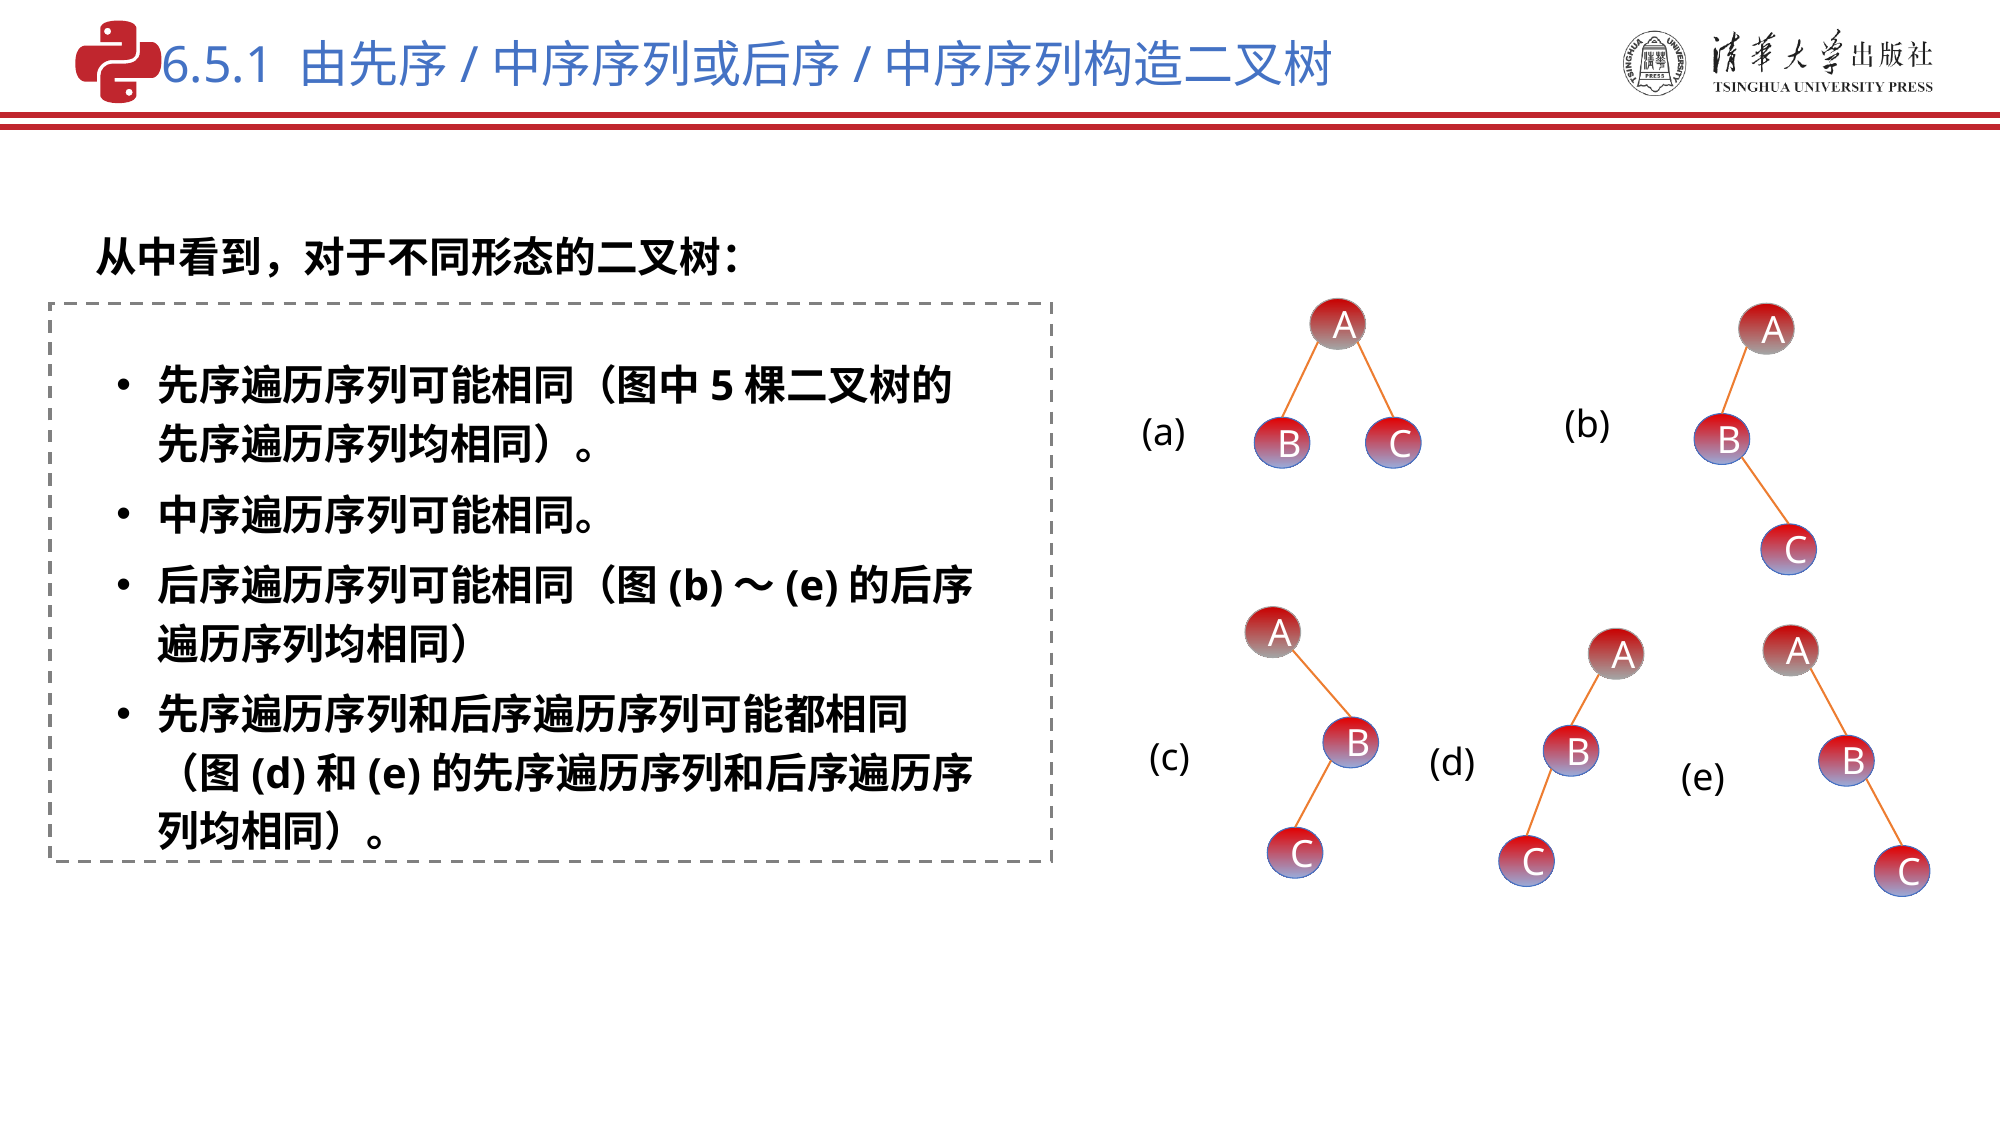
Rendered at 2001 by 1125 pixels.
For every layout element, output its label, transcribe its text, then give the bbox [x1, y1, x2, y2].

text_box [1694, 303, 1817, 575]
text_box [1254, 298, 1422, 469]
text_box 6.5.1 由先序/中序序列或后序/中序序列构造二叉树 [146, 24, 1349, 100]
text_box 先序遍历序列可能相同（图中5棵二叉树的先序遍历序列均相同）。 中序遍历序列可能相同。 后序遍历序列可能相同（图(b)～(e)的后序遍历序列均相同） 先序遍历序列和后序遍历序列可能都相同（图(d)和(e)的先序遍历序列和后序遍历序列均相同）。 [101, 343, 999, 863]
text_box (d) [1414, 731, 1498, 791]
text_box (e) [1666, 746, 1762, 806]
text_box (c) [1134, 726, 1235, 786]
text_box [1245, 606, 1379, 879]
text_box [49, 302, 1053, 863]
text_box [1498, 628, 1645, 887]
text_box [1762, 624, 1930, 897]
text_box (a) [1127, 401, 1228, 461]
text_box 从中看到，对于不同形态的二叉树： [80, 223, 866, 289]
text_box (b) [1549, 393, 1650, 453]
